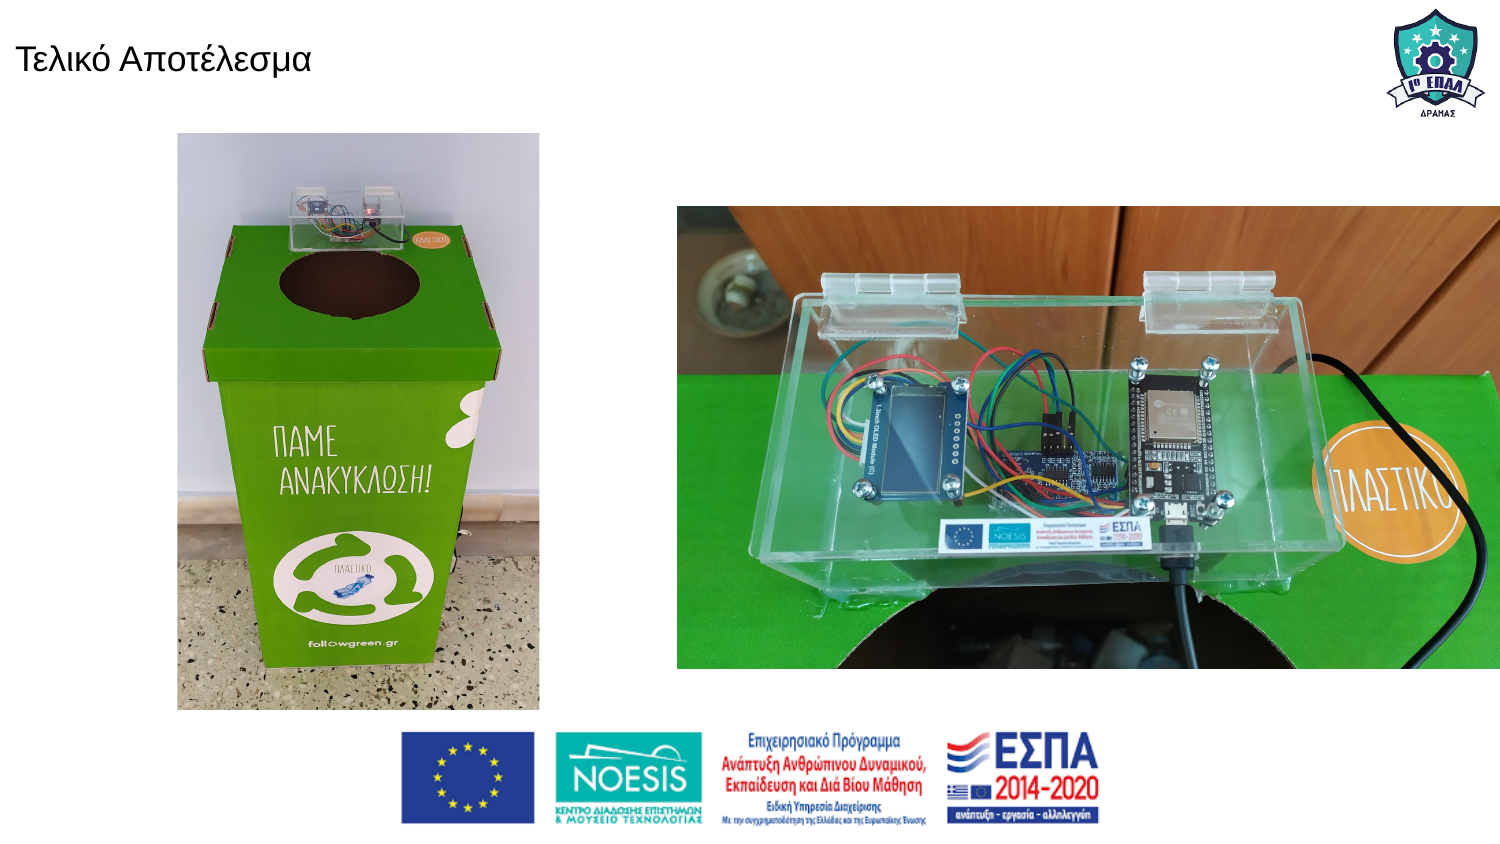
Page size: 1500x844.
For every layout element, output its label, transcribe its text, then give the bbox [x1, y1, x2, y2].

picture [383, 713, 1116, 843]
picture [177, 133, 540, 711]
picture [1371, 0, 1500, 129]
picture [677, 205, 1500, 670]
title Τελικό Αποτέλεσμα [0, 0, 1369, 94]
